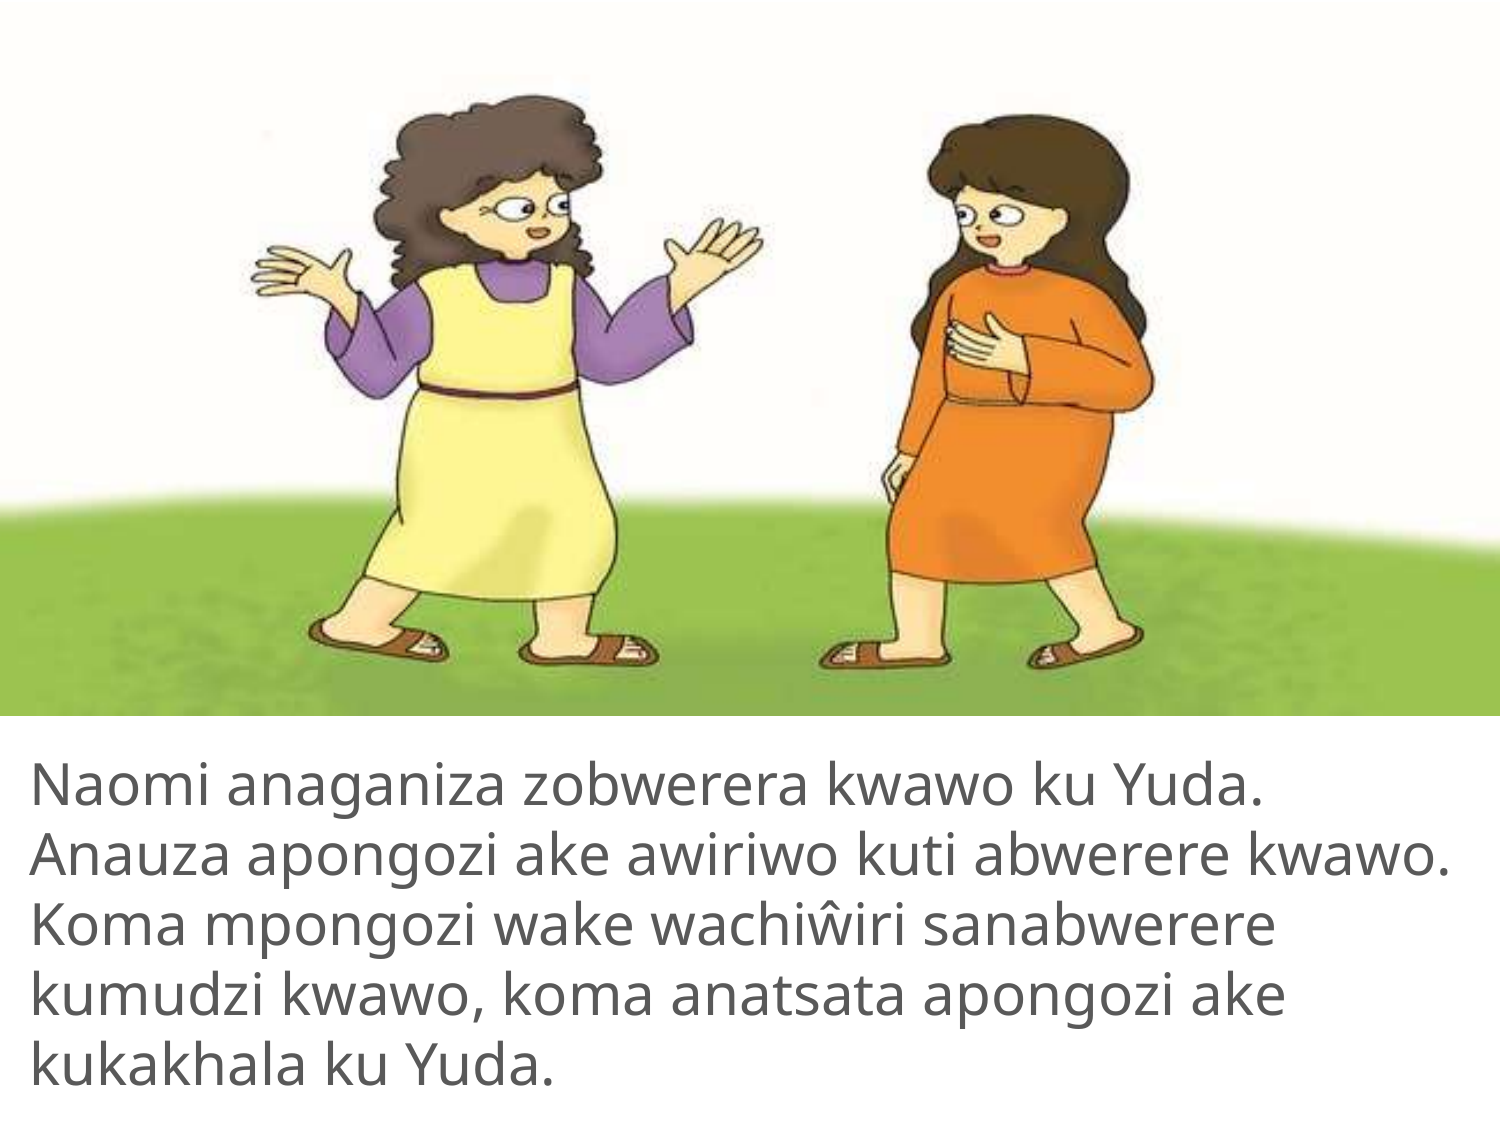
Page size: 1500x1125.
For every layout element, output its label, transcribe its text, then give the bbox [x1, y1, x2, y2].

text_box Naomi anaganiza zobwerera kwawo ku Yuda. Anauza apongozi ake awiriwo kuti abwerere kwawo. Koma mpongozi wake wachiŵiri sanabwerere kumudzi kwawo, koma anatsata apongozi ake kukakhala ku Yuda. [14, 739, 1486, 1105]
picture [0, 1, 1500, 717]
